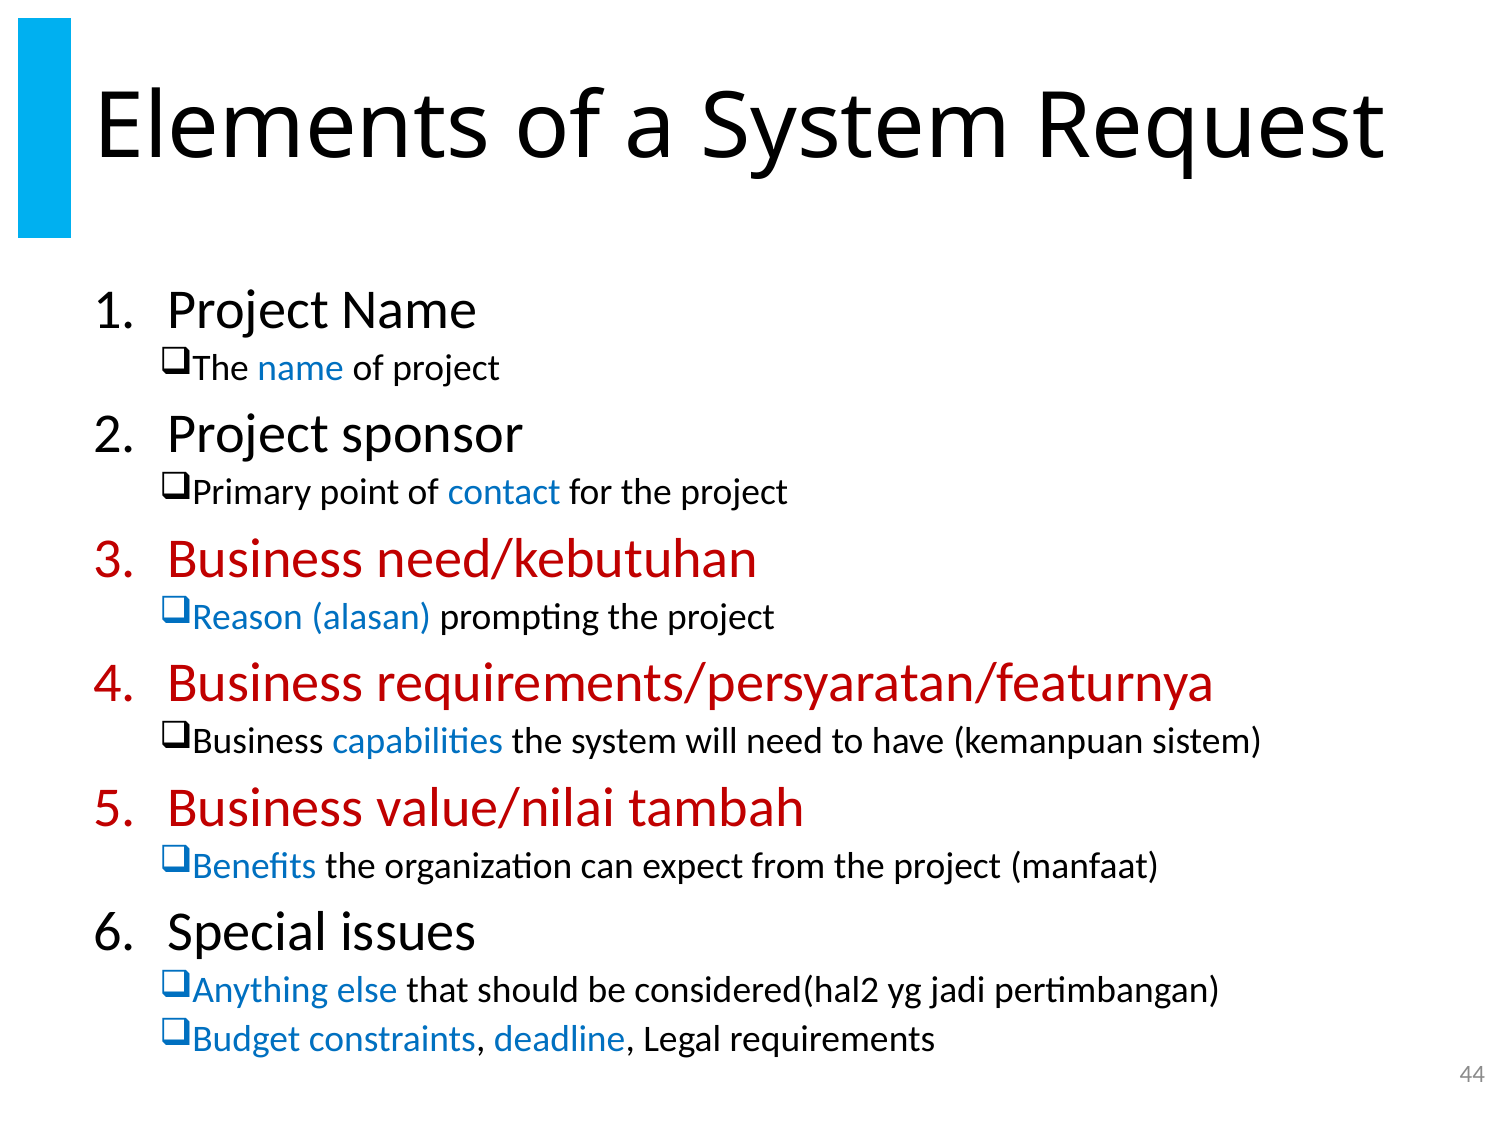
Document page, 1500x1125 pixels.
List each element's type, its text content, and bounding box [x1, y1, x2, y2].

slide_number 44 [1162, 1042, 1500, 1103]
list Project Name The name of project Project sponsor Primary point of contact for the project Business need/kebutuhan Reason (alasan) prompting the project Business requirements/persyaratan/featurnya Business capabilities the system will need to have (kemanpuan sistem) Business value/nilai tambah Benefits the organization can expect from the project (manfaat) Special issues Anything else that should be considered(hal2 yg jadi pertimbangan) Budget constraints, deadline, Legal requirements [78, 272, 1443, 1070]
title Elements of a System Request [78, 19, 1443, 237]
